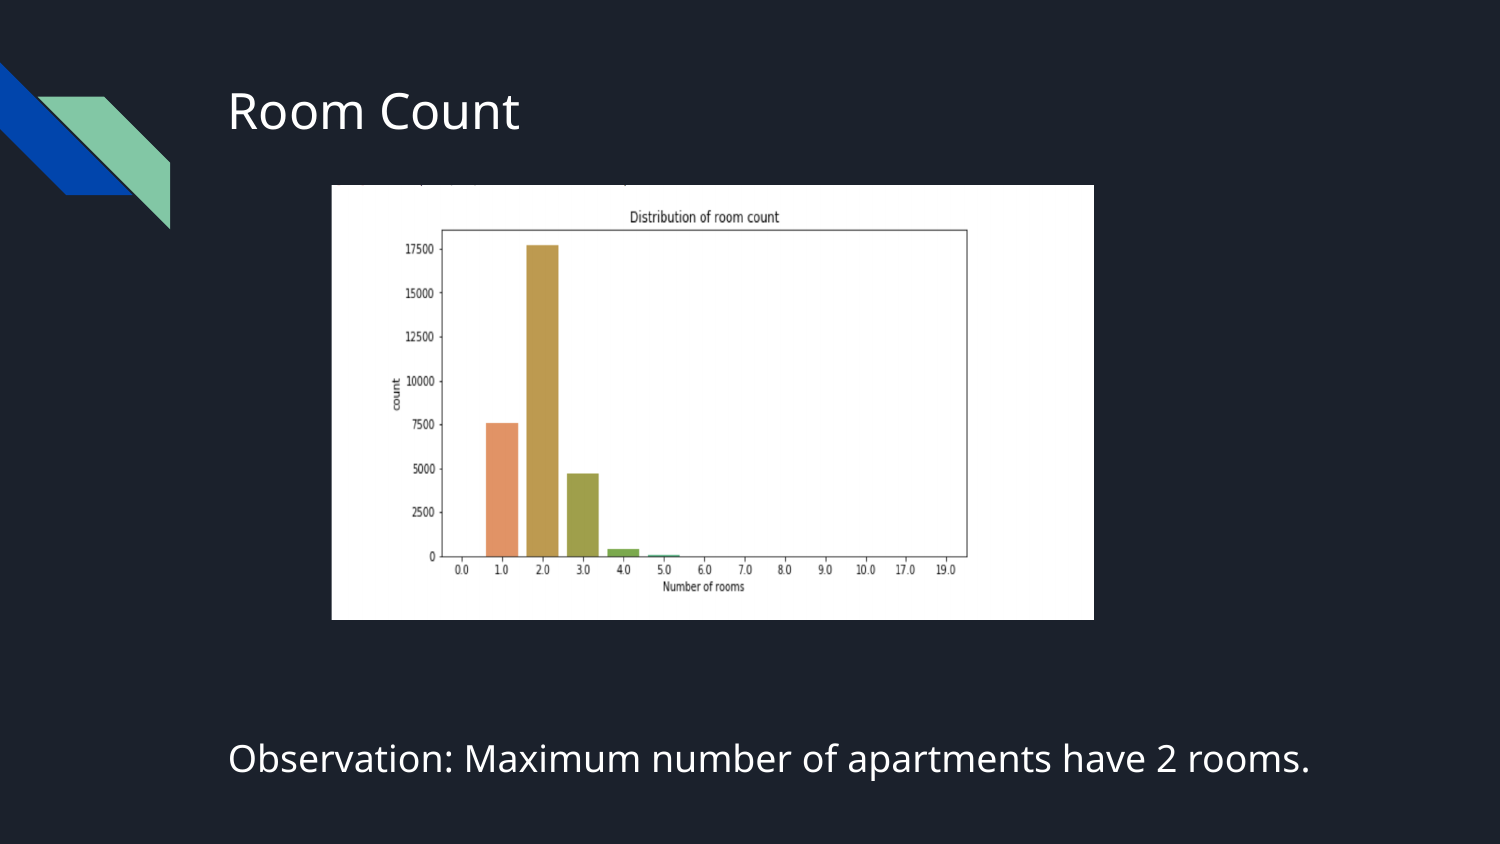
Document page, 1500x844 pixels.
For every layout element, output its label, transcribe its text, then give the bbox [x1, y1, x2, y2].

picture [331, 185, 1095, 620]
title Room Count [212, 64, 1368, 215]
list Observation: Maximum number of apartments have 2 rooms. [212, 712, 1368, 783]
